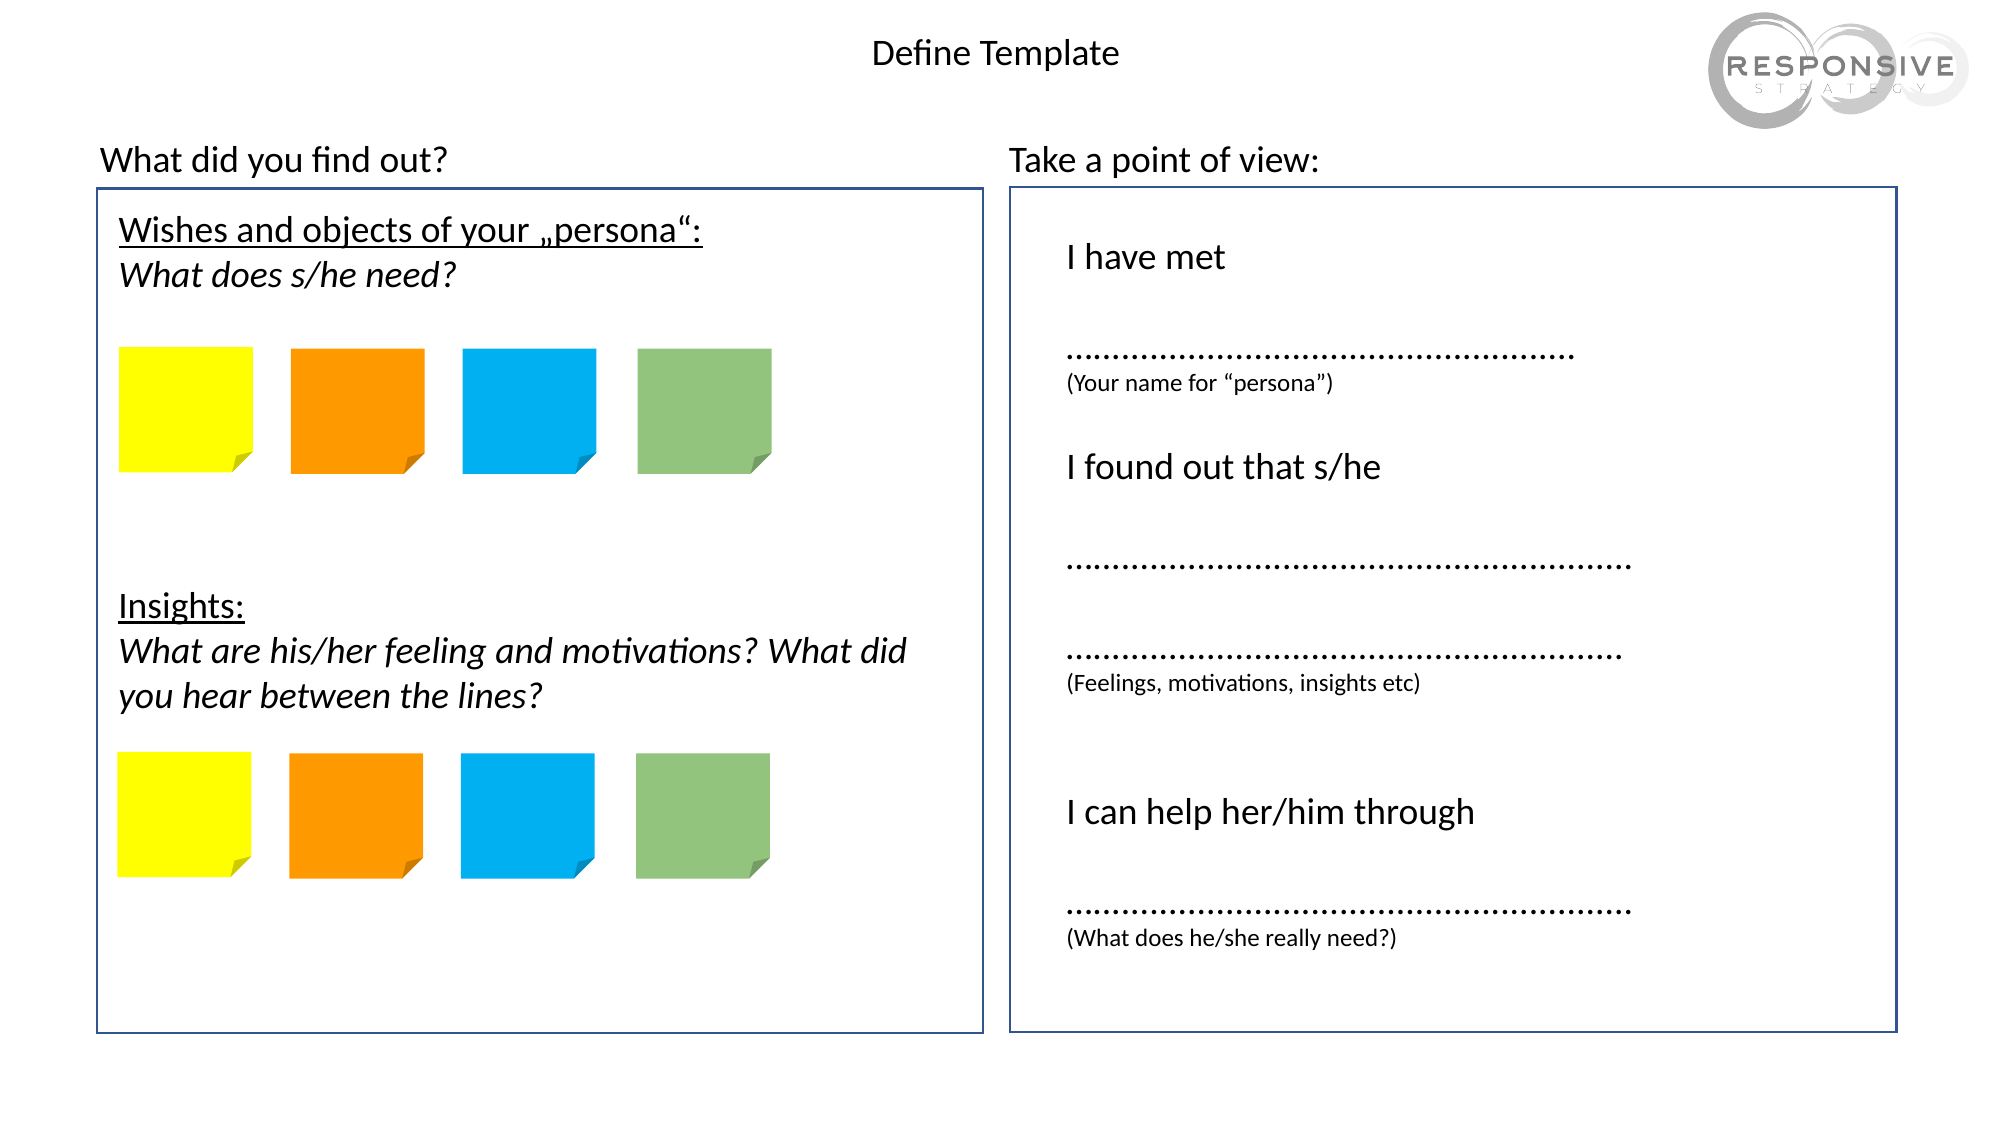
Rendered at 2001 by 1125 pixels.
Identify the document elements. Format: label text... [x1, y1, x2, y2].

text_box [460, 753, 595, 879]
text_box [289, 753, 424, 879]
text_box [117, 751, 252, 878]
text_box Define Template [857, 20, 1142, 81]
text_box [119, 347, 253, 473]
text_box [636, 753, 770, 879]
text_box [290, 348, 425, 474]
text_box What did you find out? [84, 127, 839, 188]
text_box [96, 187, 984, 1034]
text_box I have met …................................................... (Your name for “persona”) I found out that s/he …......................................................... …........................................................ (Feelings, motivations, insights etc) I can help her/him through …......................................................... (What does he/she really need?) [1051, 224, 1806, 1005]
picture [1708, 12, 1969, 129]
text_box Wishes and objects of your „persona“: What does s/he need? [103, 198, 858, 303]
text_box [1009, 186, 1898, 1033]
text_box Insights: What are his/her feeling and motivations? What did you hear between the lines? [103, 573, 952, 724]
text_box [462, 348, 597, 474]
text_box [637, 348, 772, 474]
text_box Take a point of view: [993, 127, 1748, 188]
